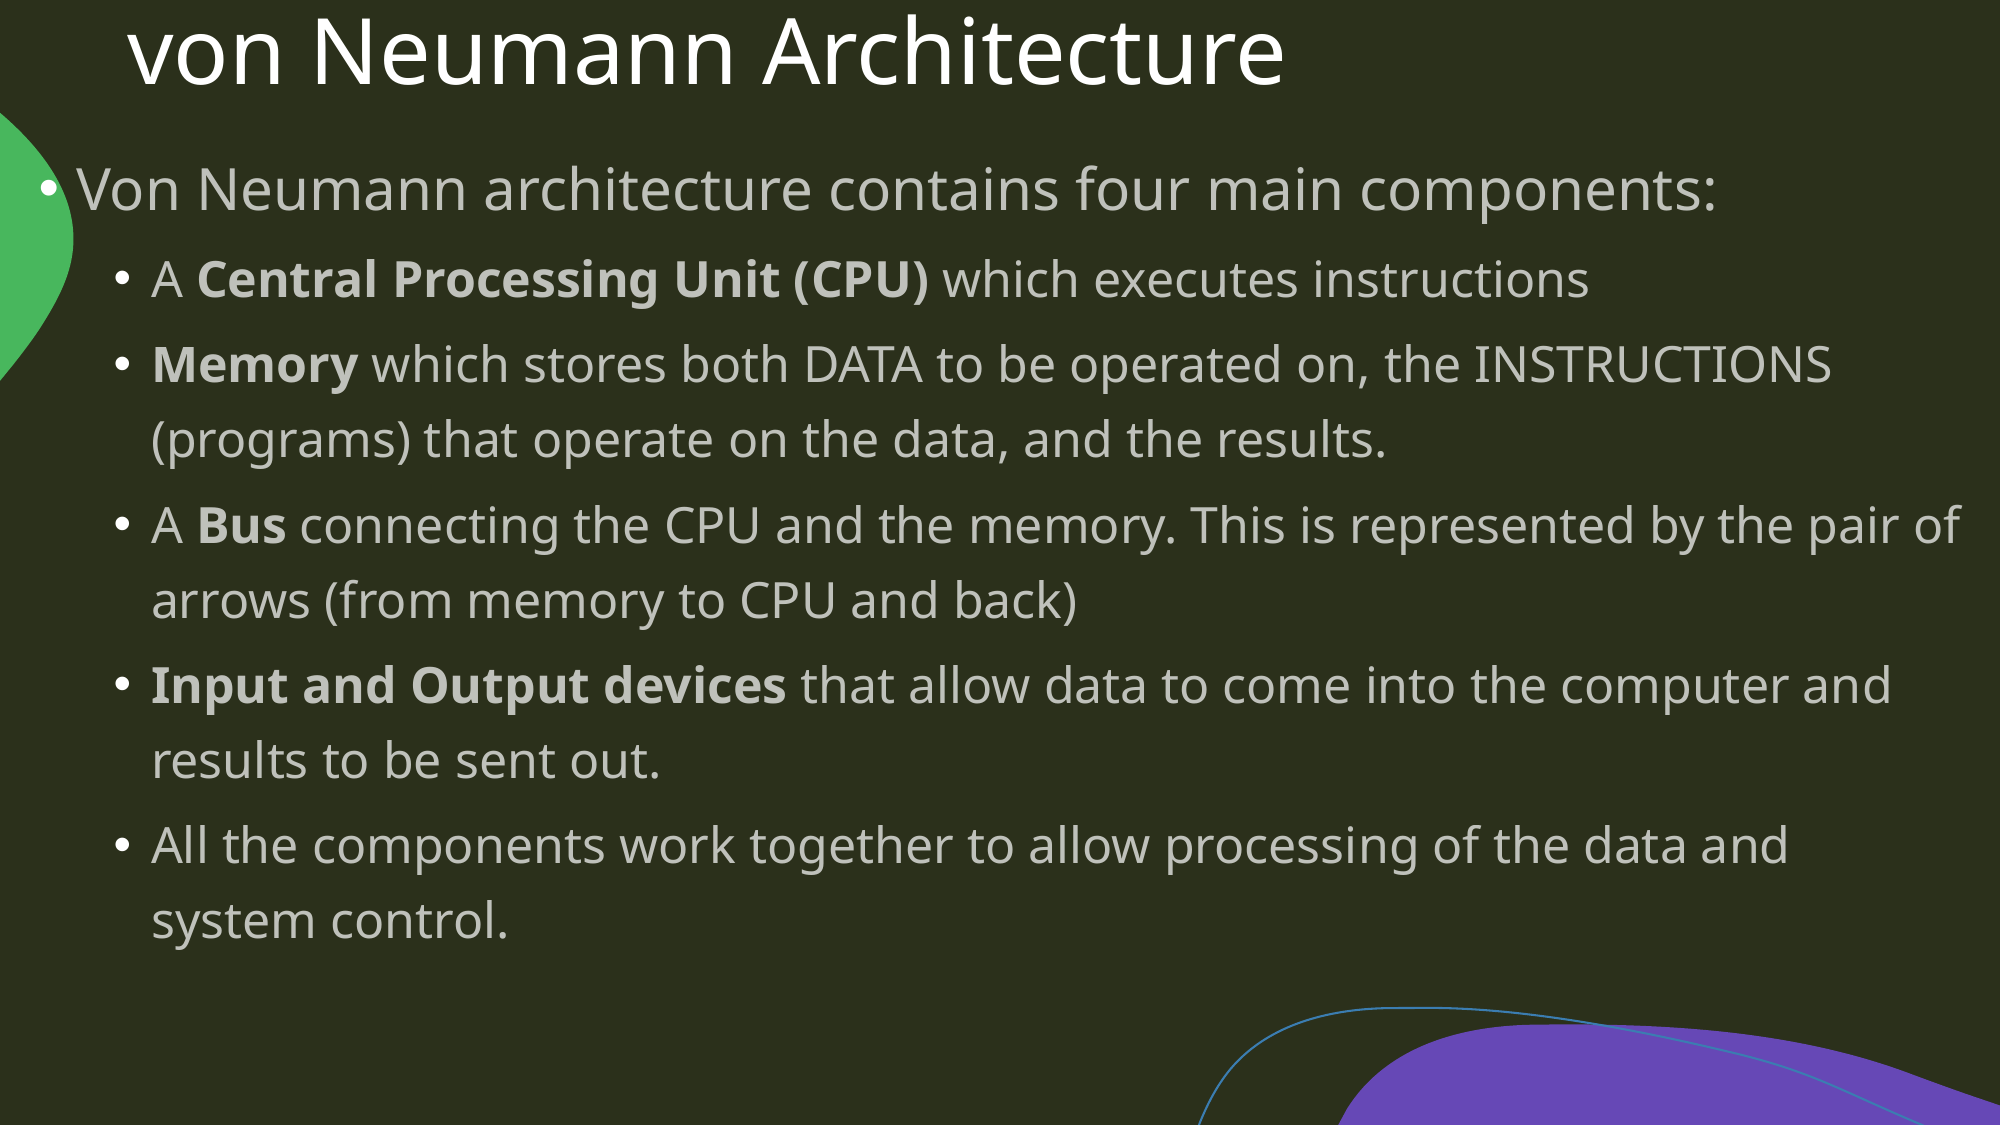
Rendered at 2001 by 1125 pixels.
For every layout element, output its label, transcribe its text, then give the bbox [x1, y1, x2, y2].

list Von Neumann architecture contains four main components: A Central Processing Unit (CPU) which executes instructions Memory which stores both DATA to be operated on, the INSTRUCTIONS (programs) that operate on the data, and the results. A Bus connecting the CPU and the memory. This is represented by the pair of arrows (from memory to CPU and back) Input and Output devices that allow data to come into the computer and results to be sent out. All the components work together to allow processing of the data and system control. [23, 127, 1980, 1066]
title von Neumann Architecture [112, 0, 1863, 127]
